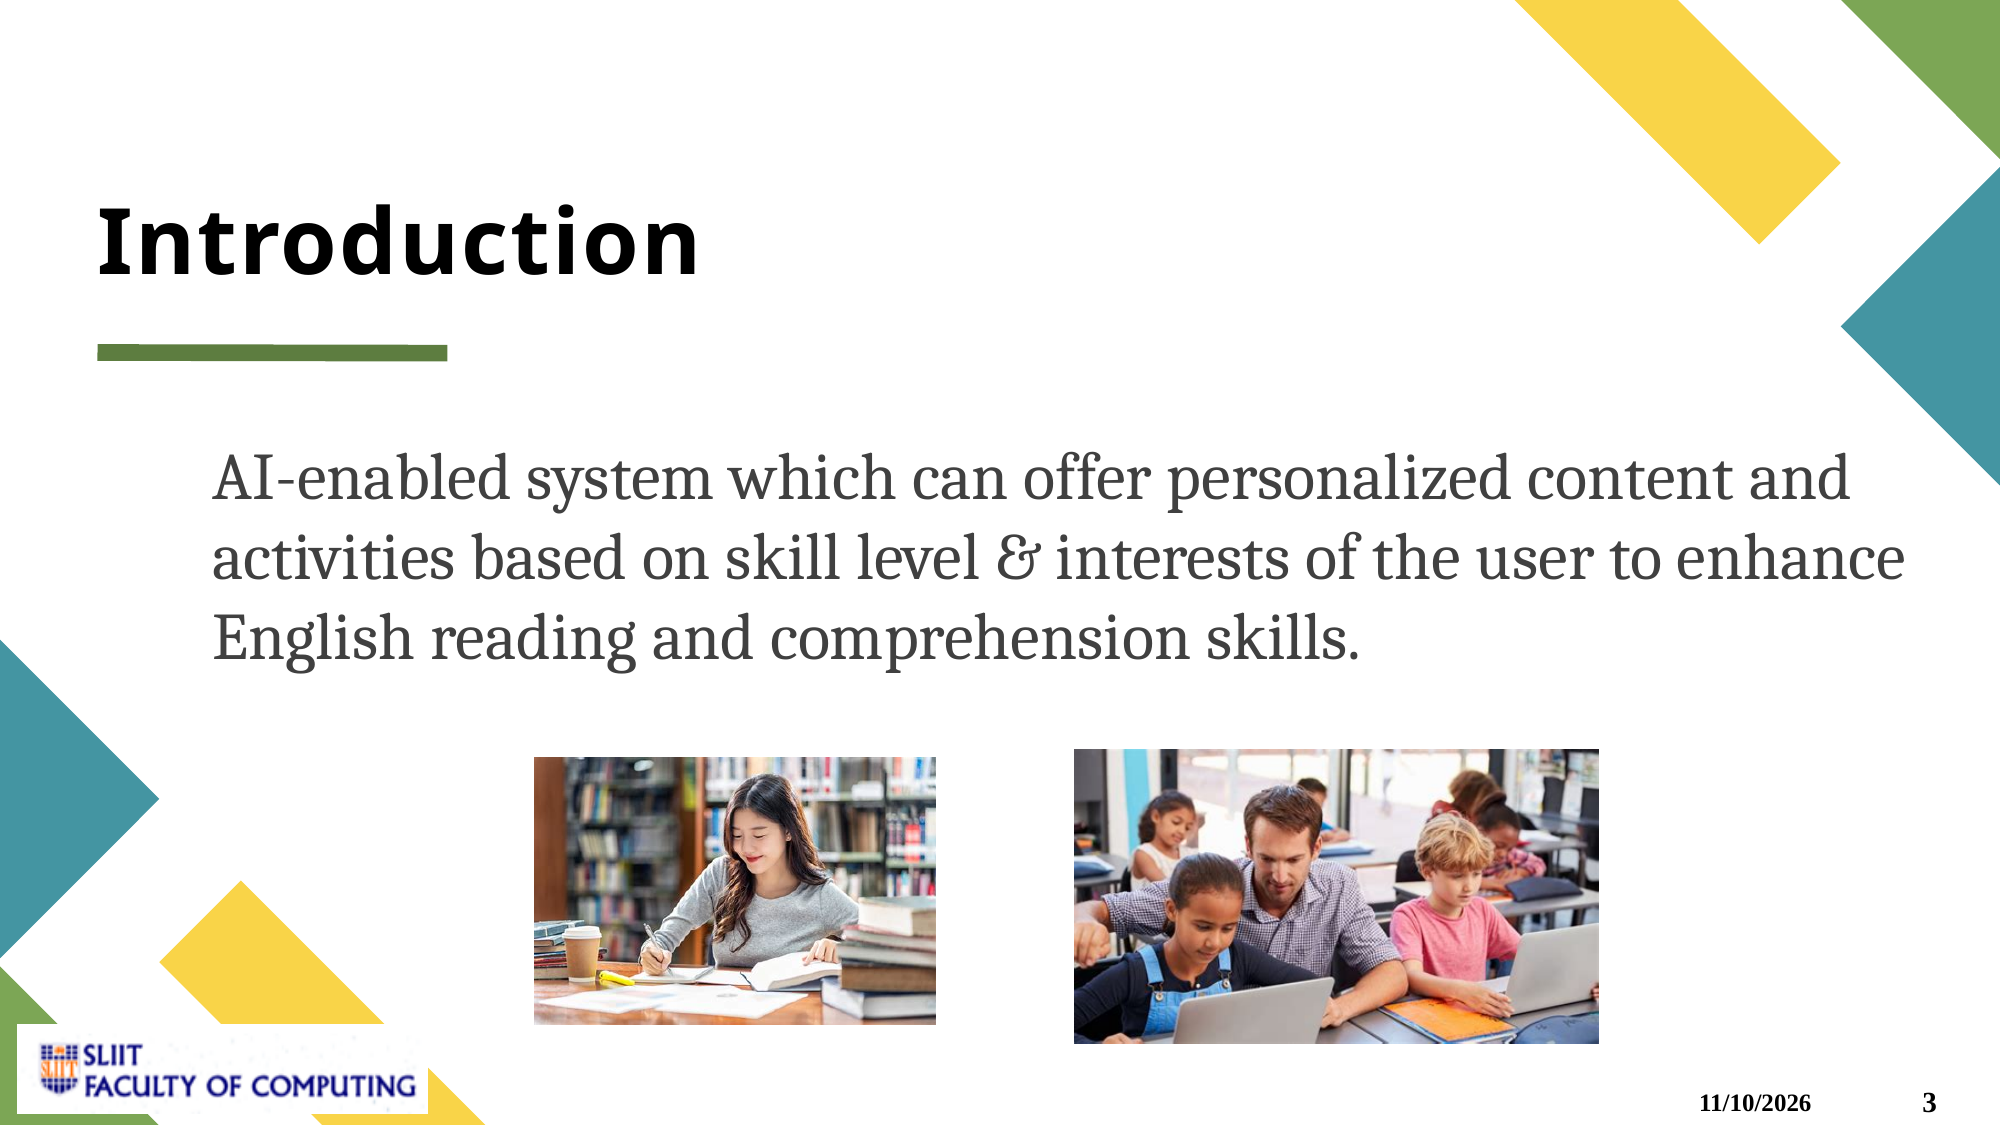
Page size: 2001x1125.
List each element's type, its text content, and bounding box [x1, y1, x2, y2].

text_box AI-enabled system which can offer personalized content and activities based on skill level & interests of the user to enhance English reading and comprehension skills. [197, 425, 1951, 848]
title Introduction [97, 16, 1514, 293]
picture [1074, 749, 1599, 1044]
text_box 3 [1907, 1076, 1994, 1117]
text_box 5/26/2025 [1684, 1079, 1900, 1120]
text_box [1514, 0, 2000, 486]
picture [534, 757, 936, 1025]
picture [17, 1024, 428, 1114]
